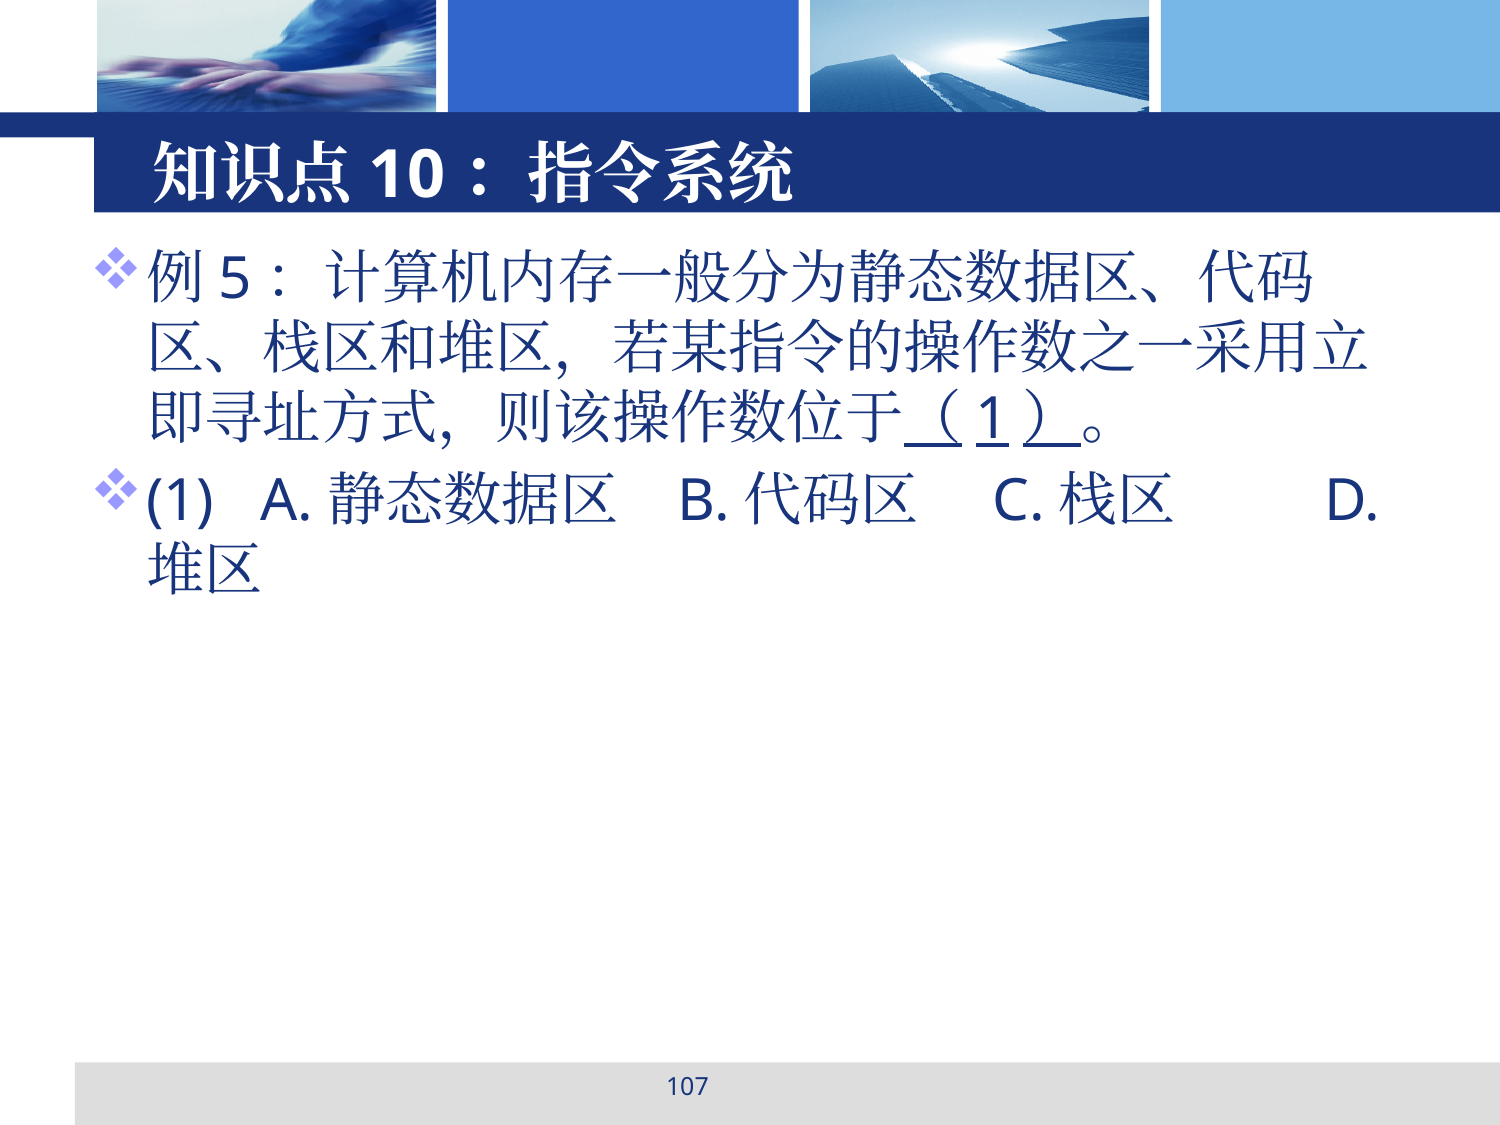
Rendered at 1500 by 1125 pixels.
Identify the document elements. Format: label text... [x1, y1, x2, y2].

picture [97, 1, 437, 112]
picture [810, 1, 1150, 112]
list 例5：计算机内存一般分为静态数据区、代码区、栈区和堆区，若某指令的操作数之一采用立即寻址方式，则该操作数位于（1）。 (1) A.静态数据区 B.代码区 C.栈区 D.堆区 [75, 232, 1425, 1034]
slide_number 107 [512, 1062, 863, 1116]
title 知识点10：指令系统 [137, 125, 1488, 218]
